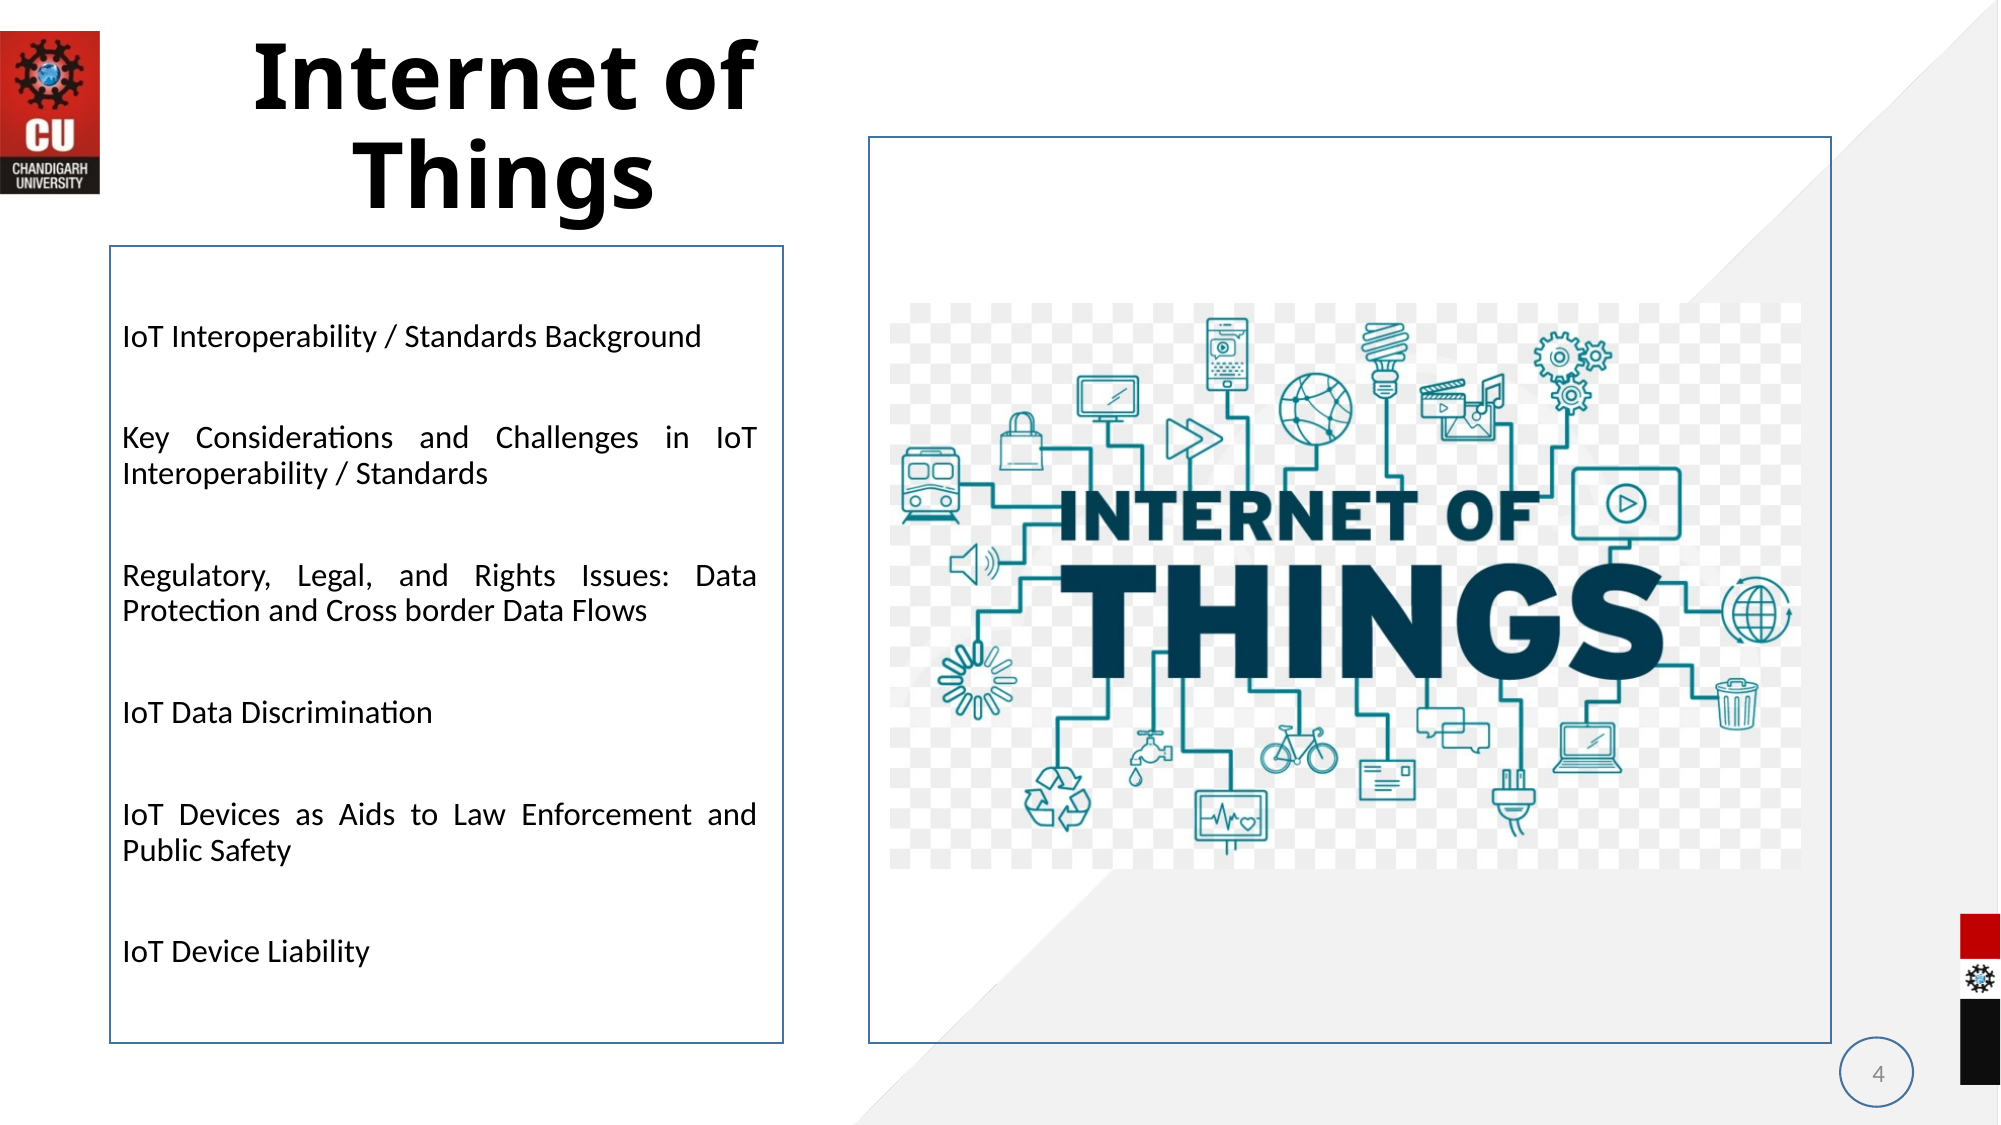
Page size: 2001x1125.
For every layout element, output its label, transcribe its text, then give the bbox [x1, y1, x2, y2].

text_box [868, 136, 1832, 1044]
text_box [1839, 1036, 1915, 1108]
title Internet of Things [138, 22, 870, 236]
text_box [109, 245, 784, 1044]
slide_number 4 [1449, 1042, 1856, 1103]
picture [0, 0, 2001, 1125]
